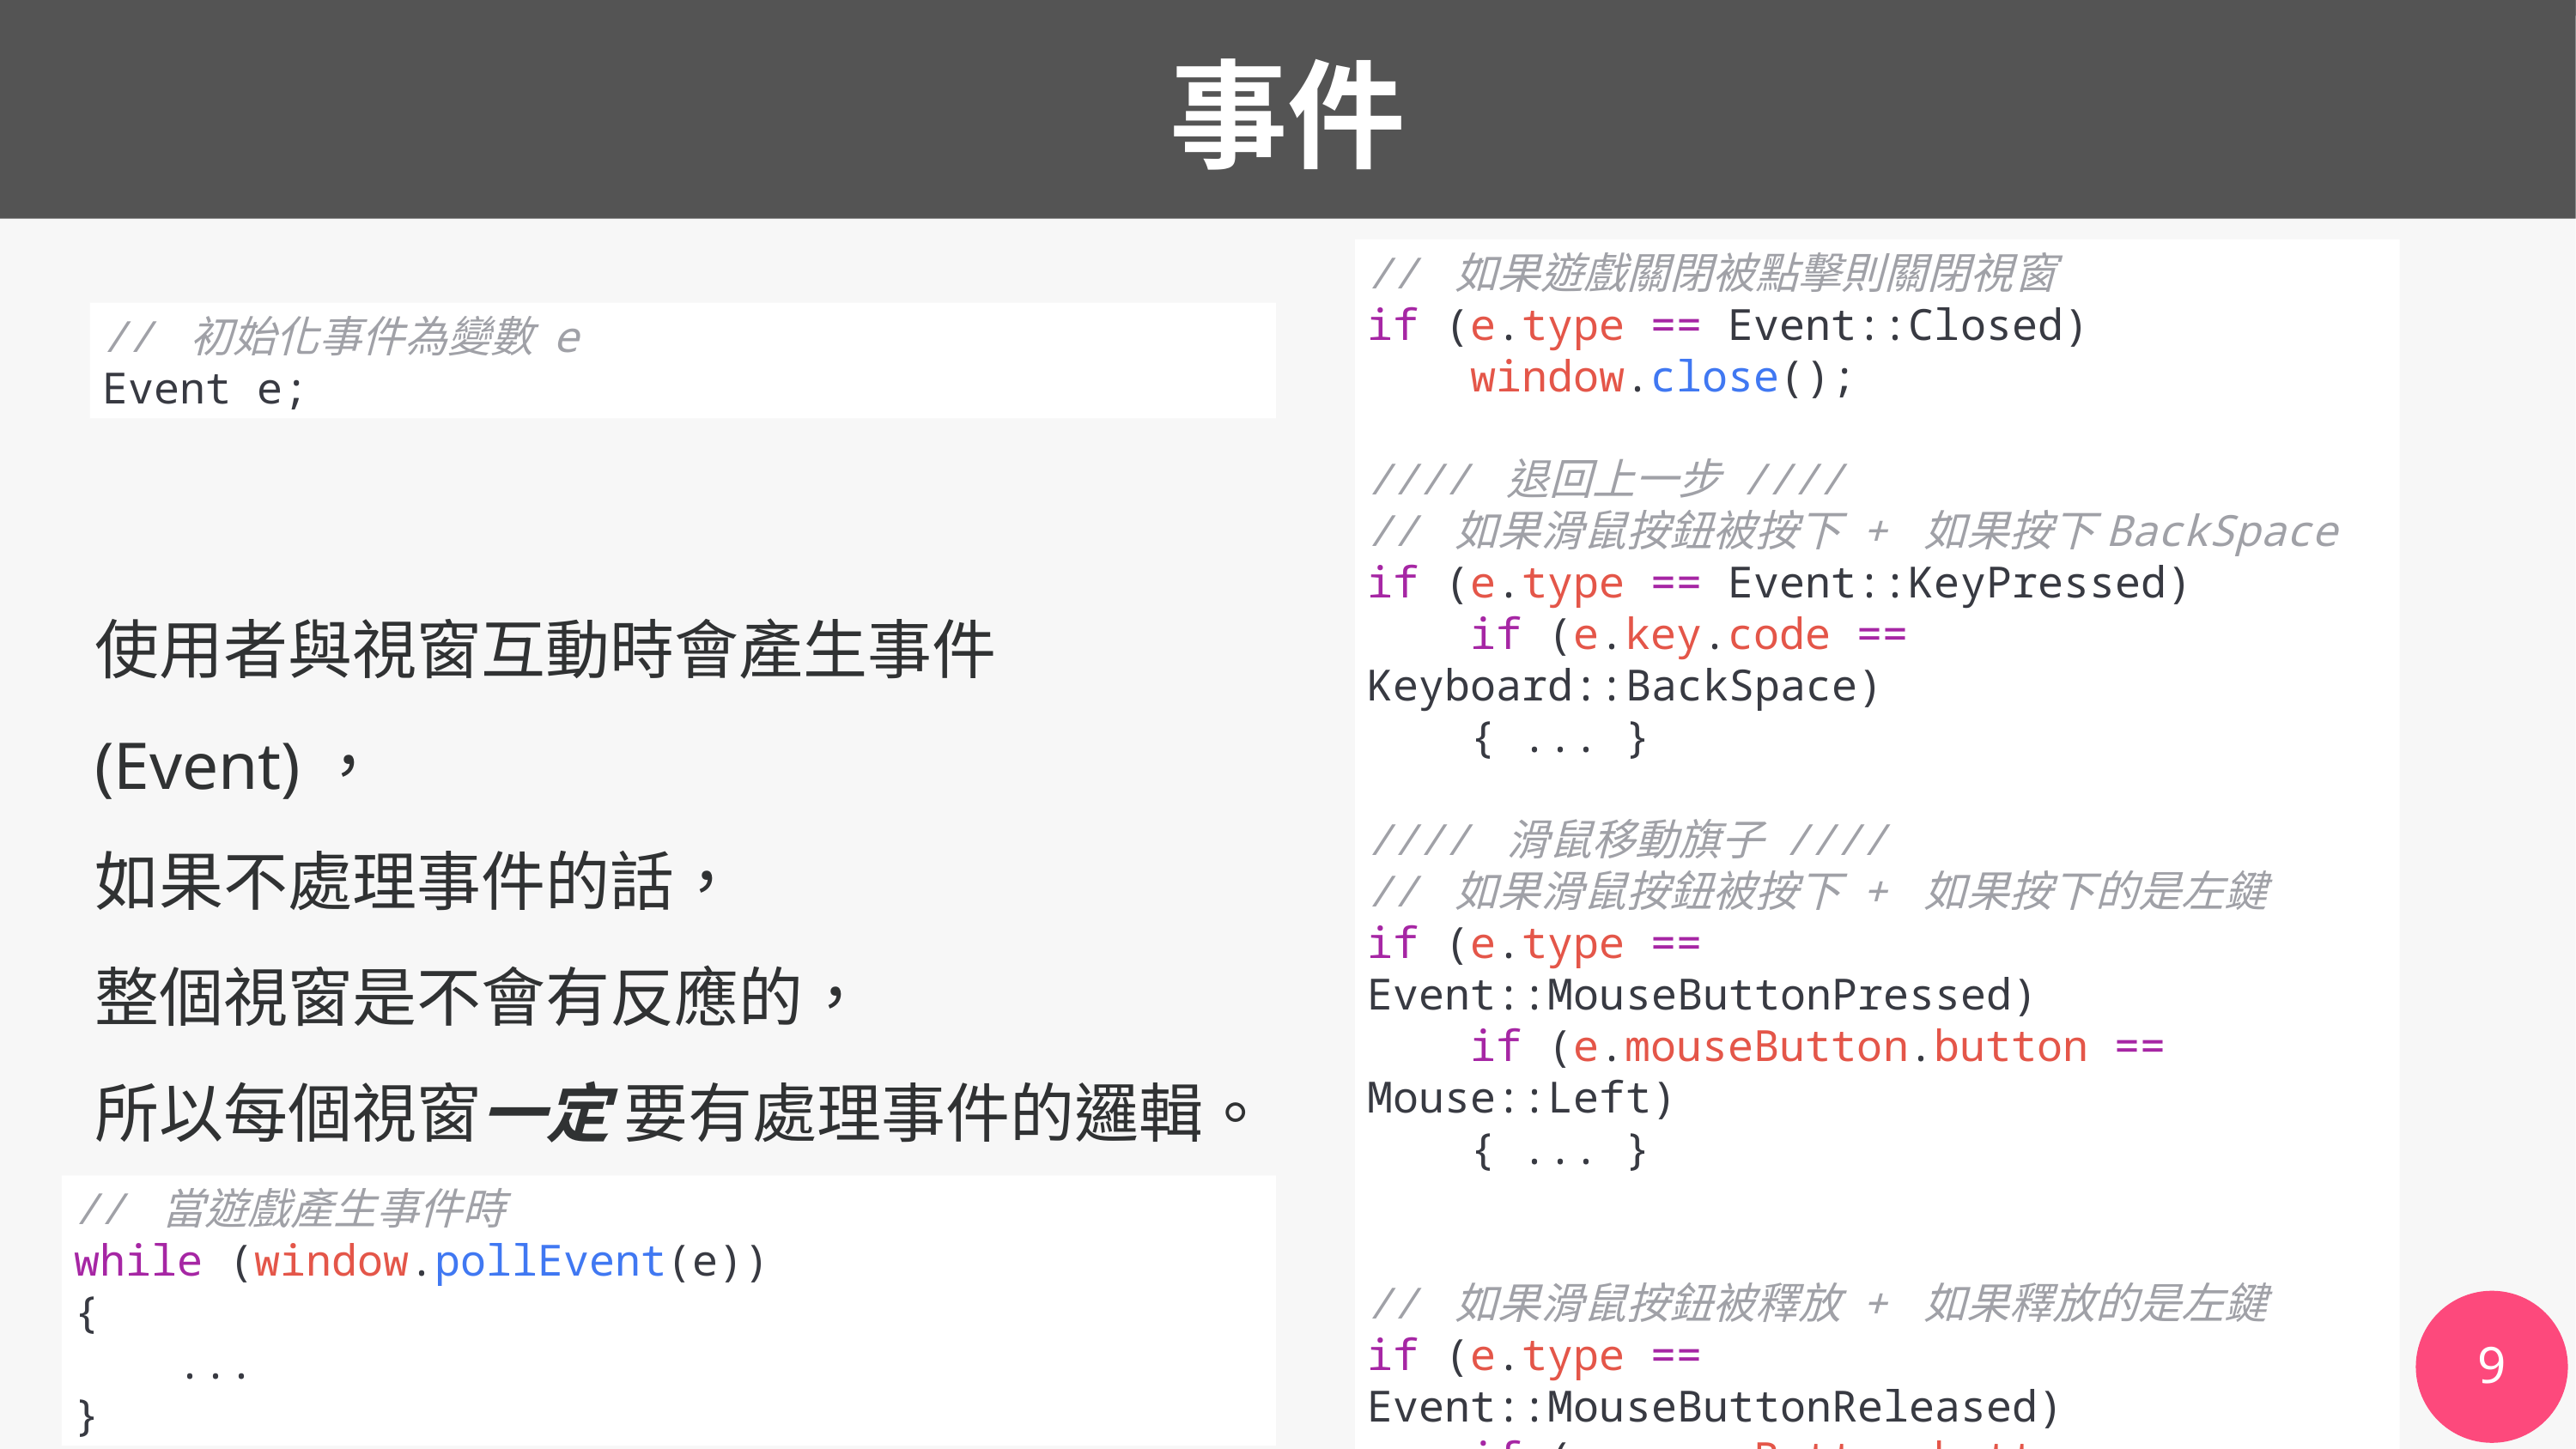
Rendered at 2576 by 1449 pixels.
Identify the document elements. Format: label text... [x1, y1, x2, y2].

title 事件 [125, 30, 2451, 195]
text_box // 初始化事件為變數 e Event e; [89, 302, 1276, 419]
text_box // 當遊戲產生事件時 while (window.pollEvent(e)) { ... } [61, 1175, 1276, 1446]
text_box 使用者與視窗互動時會產生事件(Event)， 如果不處理事件的話， 整個視窗是不會有反應的， 所以每個視窗一定 要有處理事件的邏輯。 [82, 564, 1285, 1157]
slide_number 9 [2415, 1328, 2568, 1406]
text_box // 如果遊戲關閉被點擊則關閉視窗 if (e.type == Event::Closed) window.close(); //// 退回上一步 //// // 如果滑鼠按鈕被按下 + 如果按下BackSpace if (e.type == Event::KeyPressed) if (e.key.code == Keyboard::BackSpace) { ... } //// 滑鼠移動旗子 //// // 如果滑鼠按鈕被按下 + 如果按下的是左鍵 if (e.type == Event::MouseButtonPressed) if (e.mouseButton.button == Mouse::Left) { ... } // 如果滑鼠按鈕被釋放 + 如果釋放的是左鍵 if (e.type == Event::MouseButtonReleased) if (e.mouseButton.button == Mouse::Left) { ... } [1355, 239, 2400, 1449]
